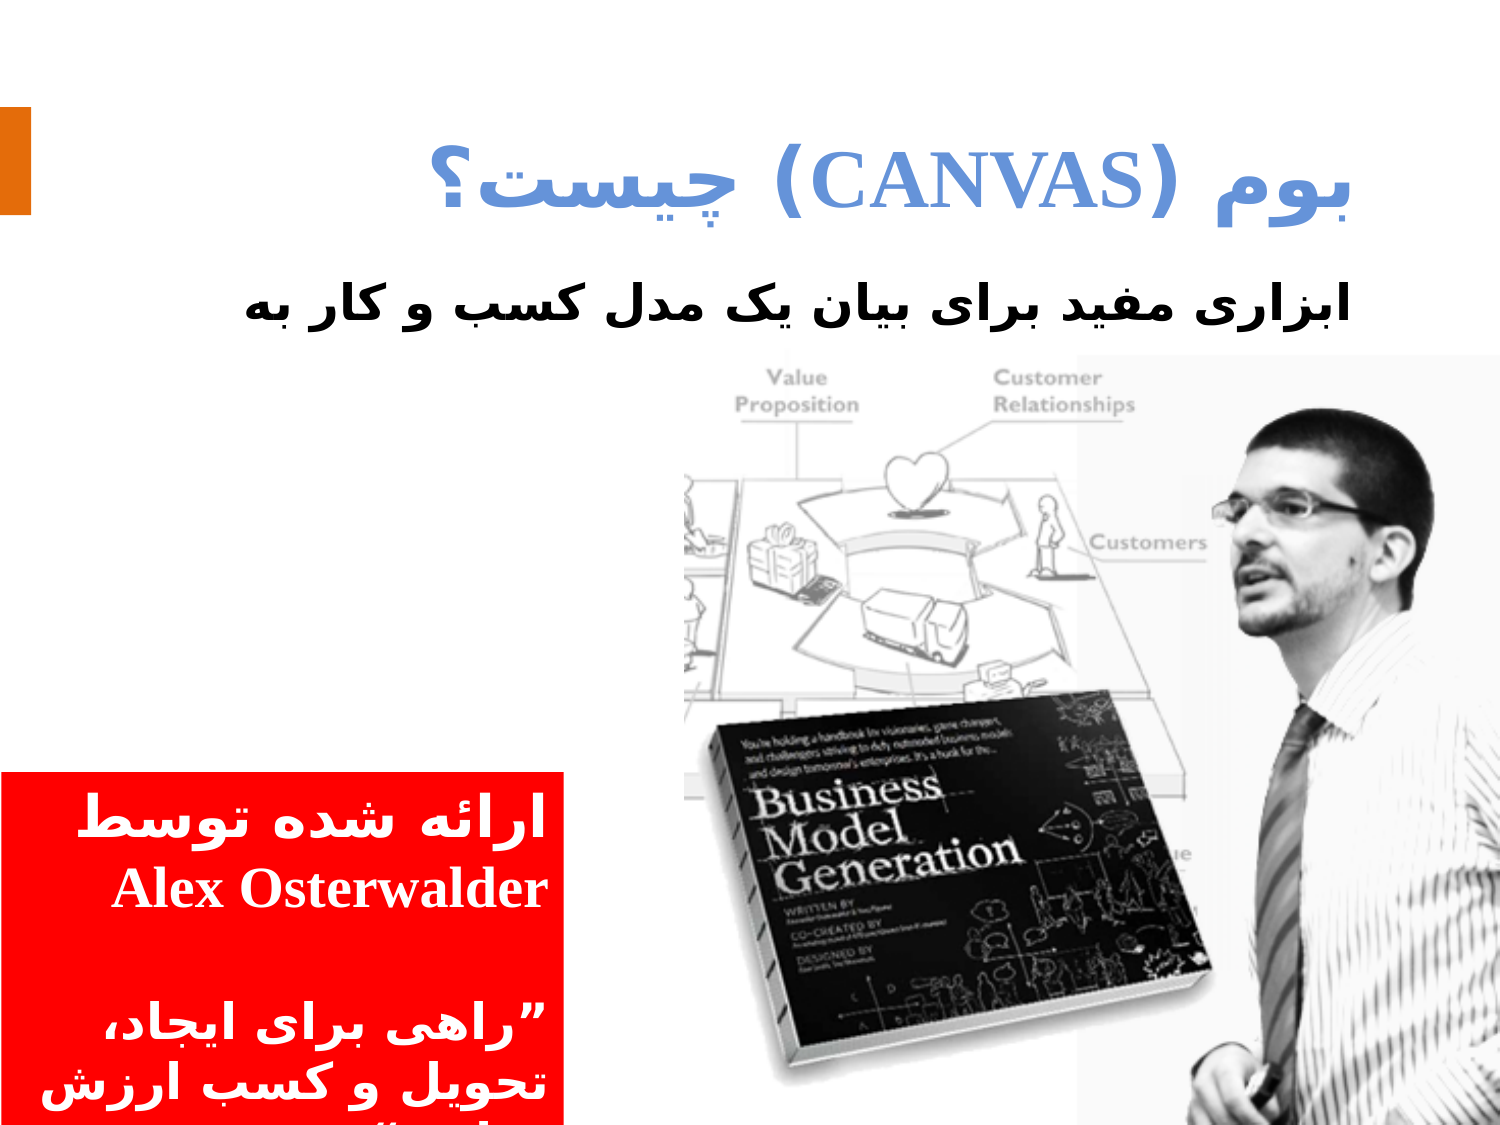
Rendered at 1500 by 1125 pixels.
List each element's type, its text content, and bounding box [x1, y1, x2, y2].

text_box ابزاری مفید برای بیان یک مدل کسب و کار به شیوه‌ای موثر... [79, 262, 1369, 398]
text_box [0, 105, 33, 217]
text_box بوم (CANVAS) چیست؟ [128, 117, 1372, 232]
text_box ارائه شده توسط Alex Osterwalder ”راهی برای ایجاد، تحویل و کسب ارزش تجاری“ [1, 772, 564, 1125]
picture [683, 334, 1500, 1125]
